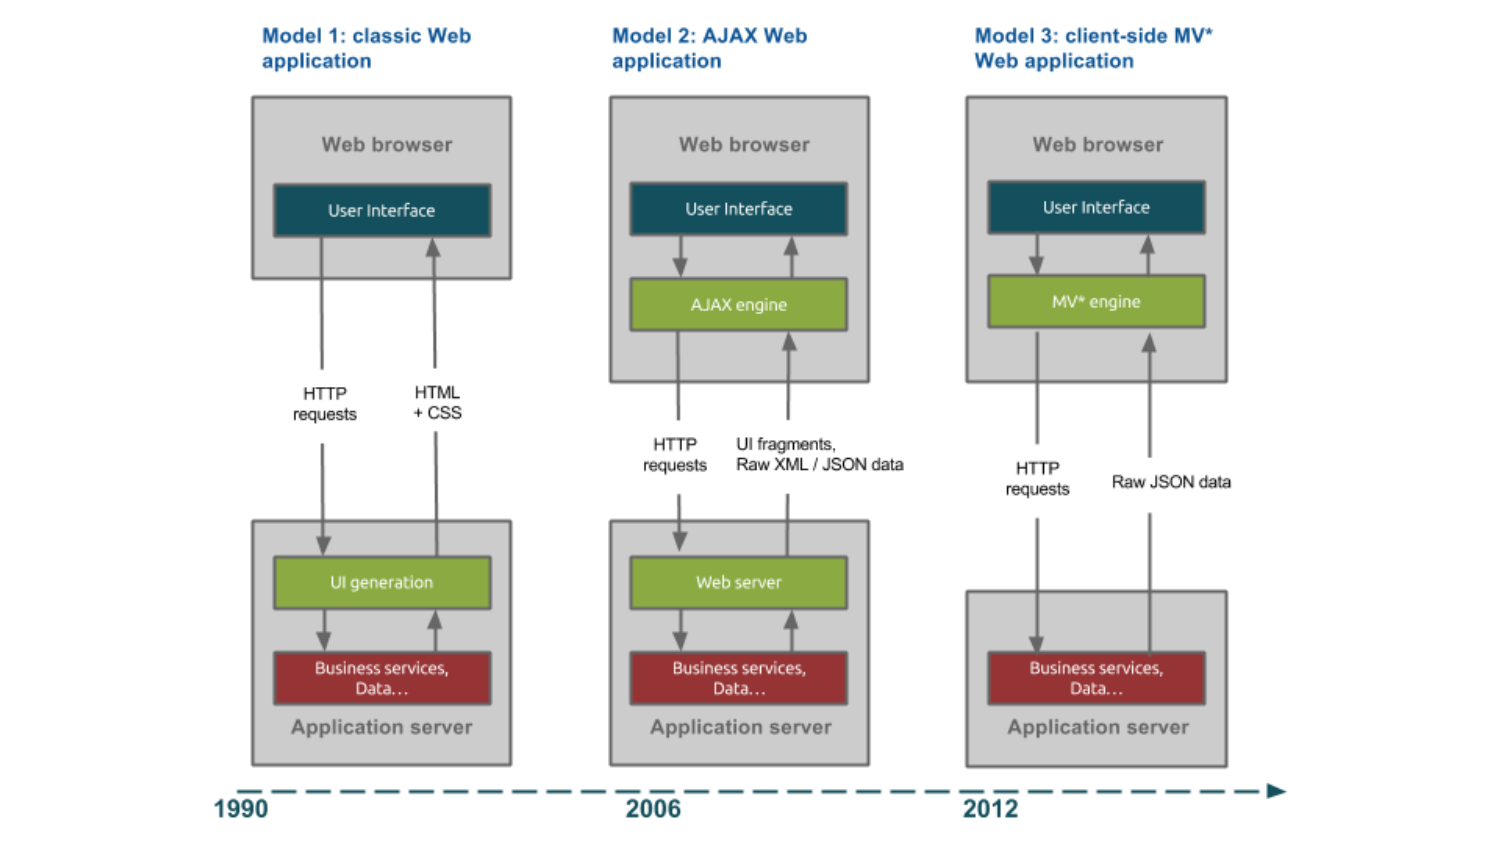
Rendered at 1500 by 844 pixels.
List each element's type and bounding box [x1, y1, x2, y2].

picture [209, 19, 1291, 824]
